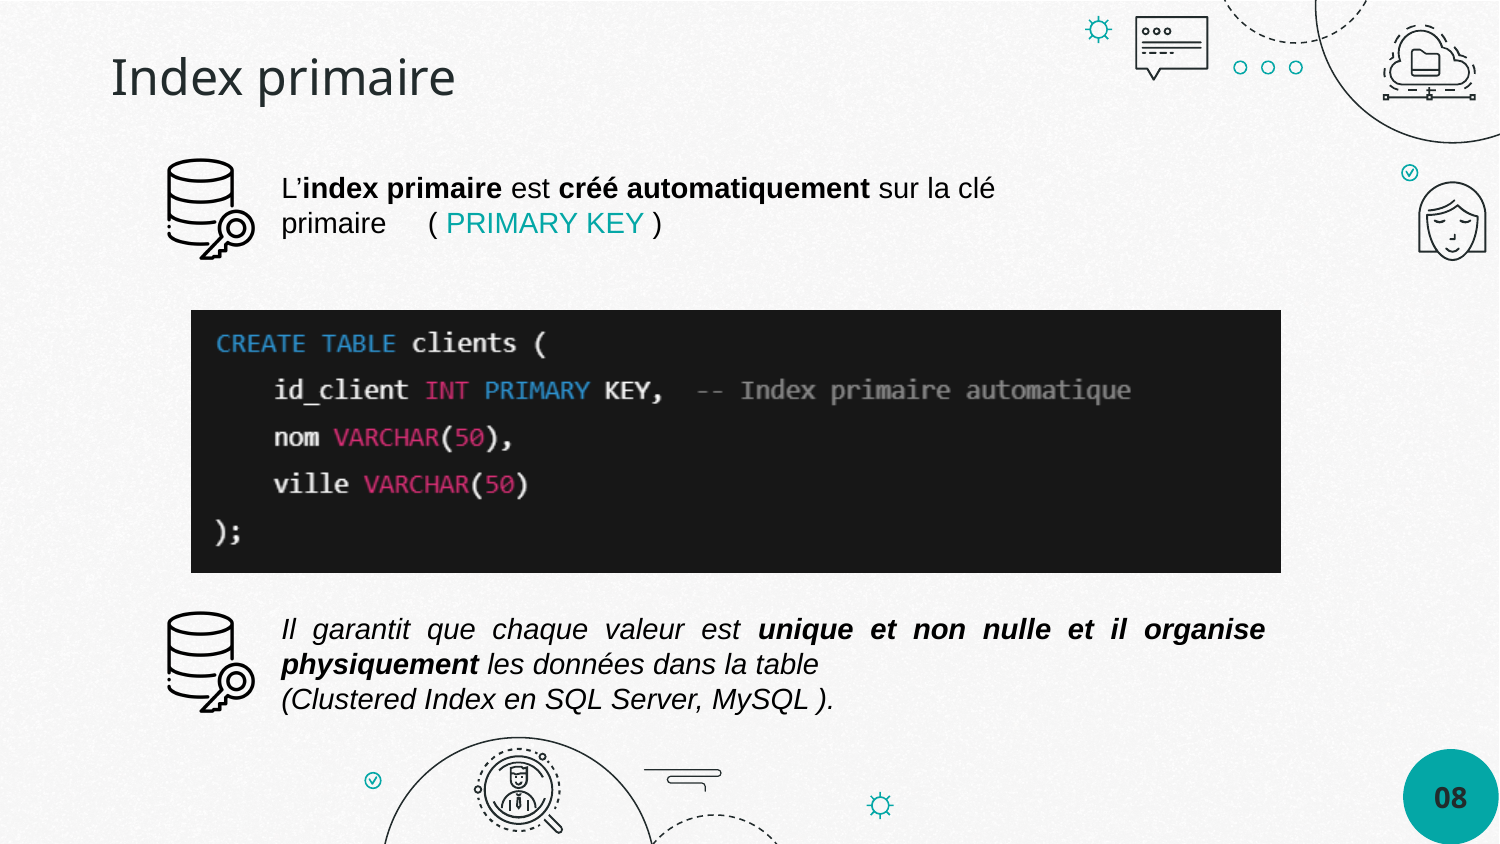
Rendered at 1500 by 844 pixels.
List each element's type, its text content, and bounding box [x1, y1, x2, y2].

picture [191, 309, 1281, 573]
title Index primaire [96, 30, 1458, 120]
picture [154, 153, 267, 266]
text_box L’index primaire est créé automatiquement sur la clé primaire ( PRIMARY KEY ) [267, 154, 1041, 266]
picture [154, 606, 267, 718]
text_box 08 [1403, 749, 1498, 844]
text_box Il garantit que chaque valeur est unique et non nulle et il organise physiquement les données dans la table (Clustered Index en SQL Server, MySQL ). [266, 595, 1281, 707]
